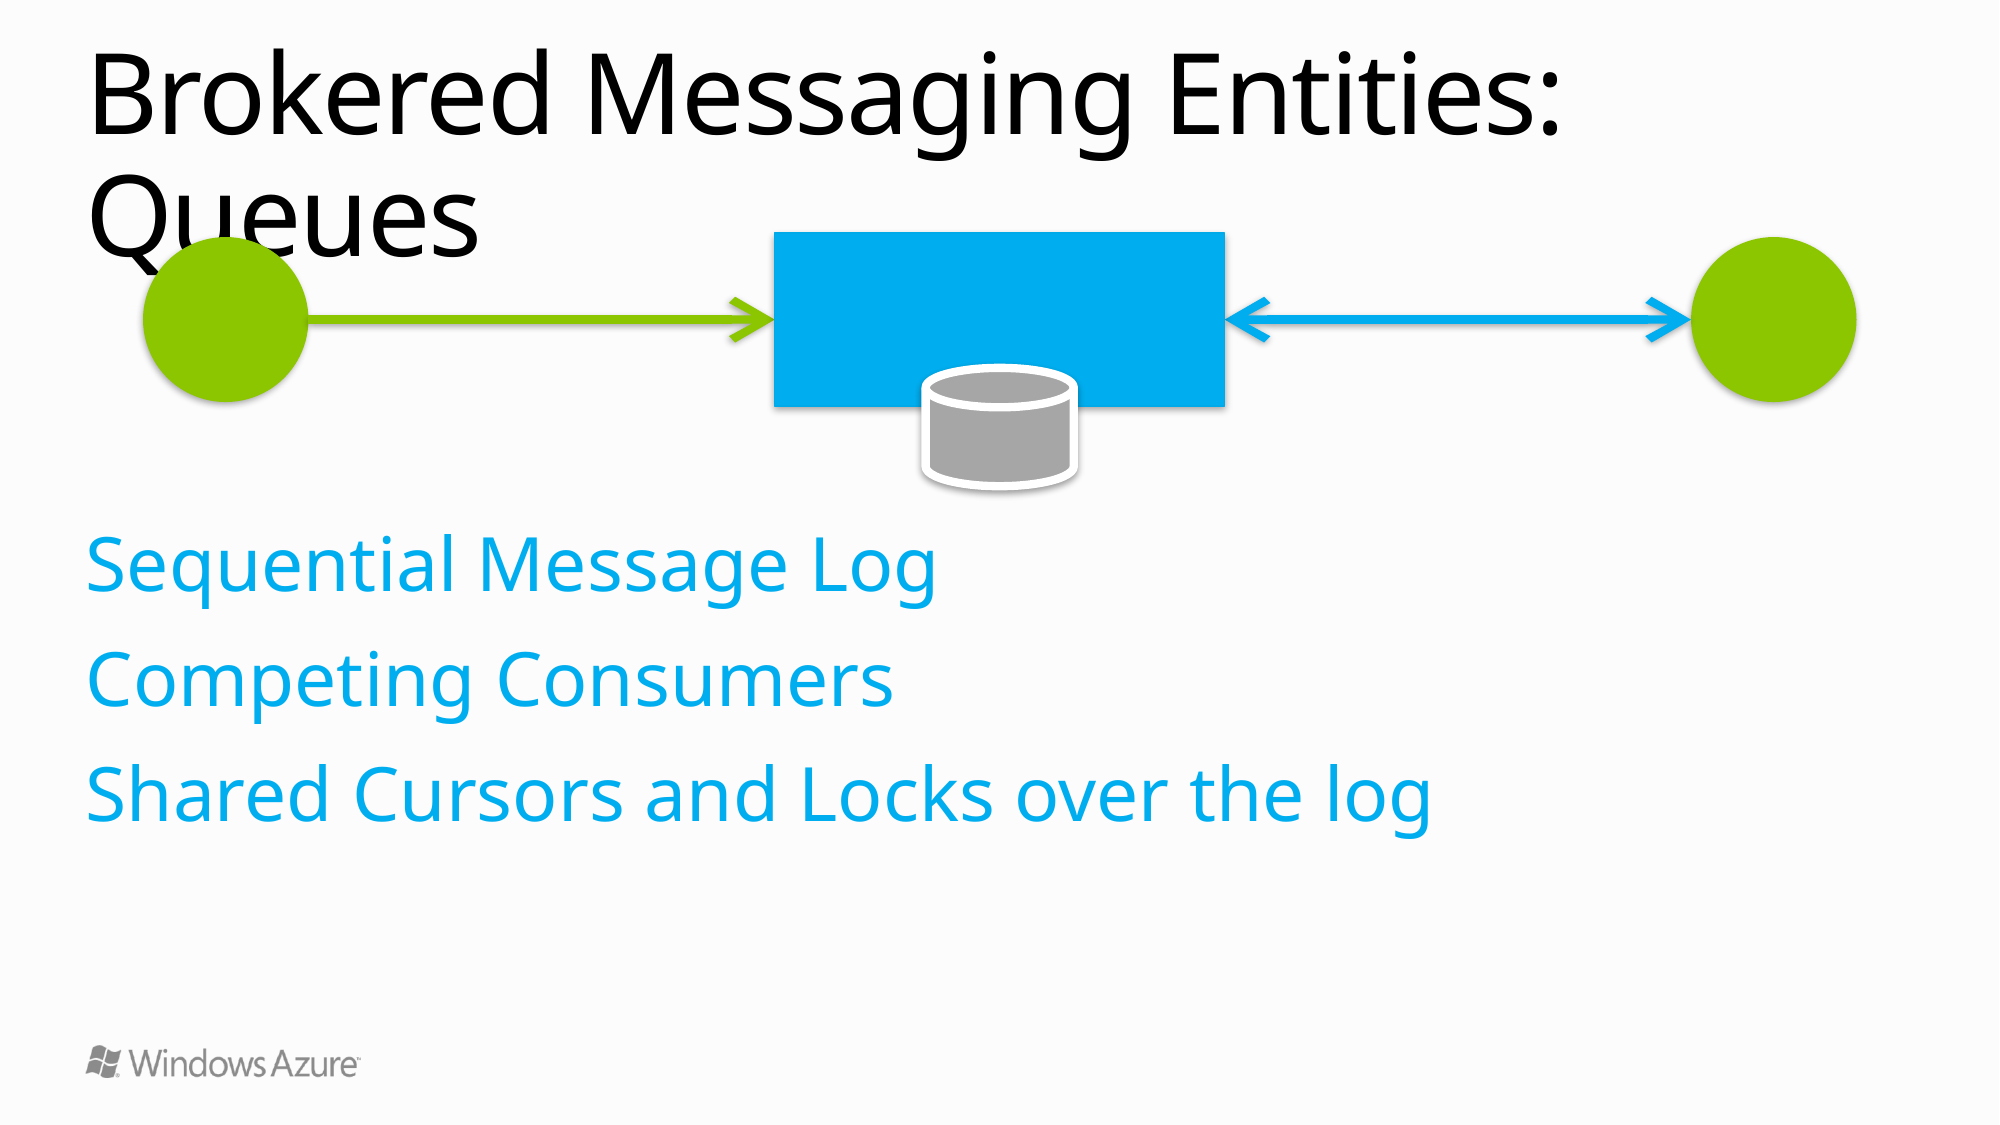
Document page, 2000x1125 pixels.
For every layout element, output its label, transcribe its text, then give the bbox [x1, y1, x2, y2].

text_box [142, 232, 1857, 487]
text_box Sequential Message Log Competing Consumers Shared Cursors and Locks over the log [85, 508, 1916, 832]
title Brokered Messaging Entities: Queues [85, 37, 1914, 161]
